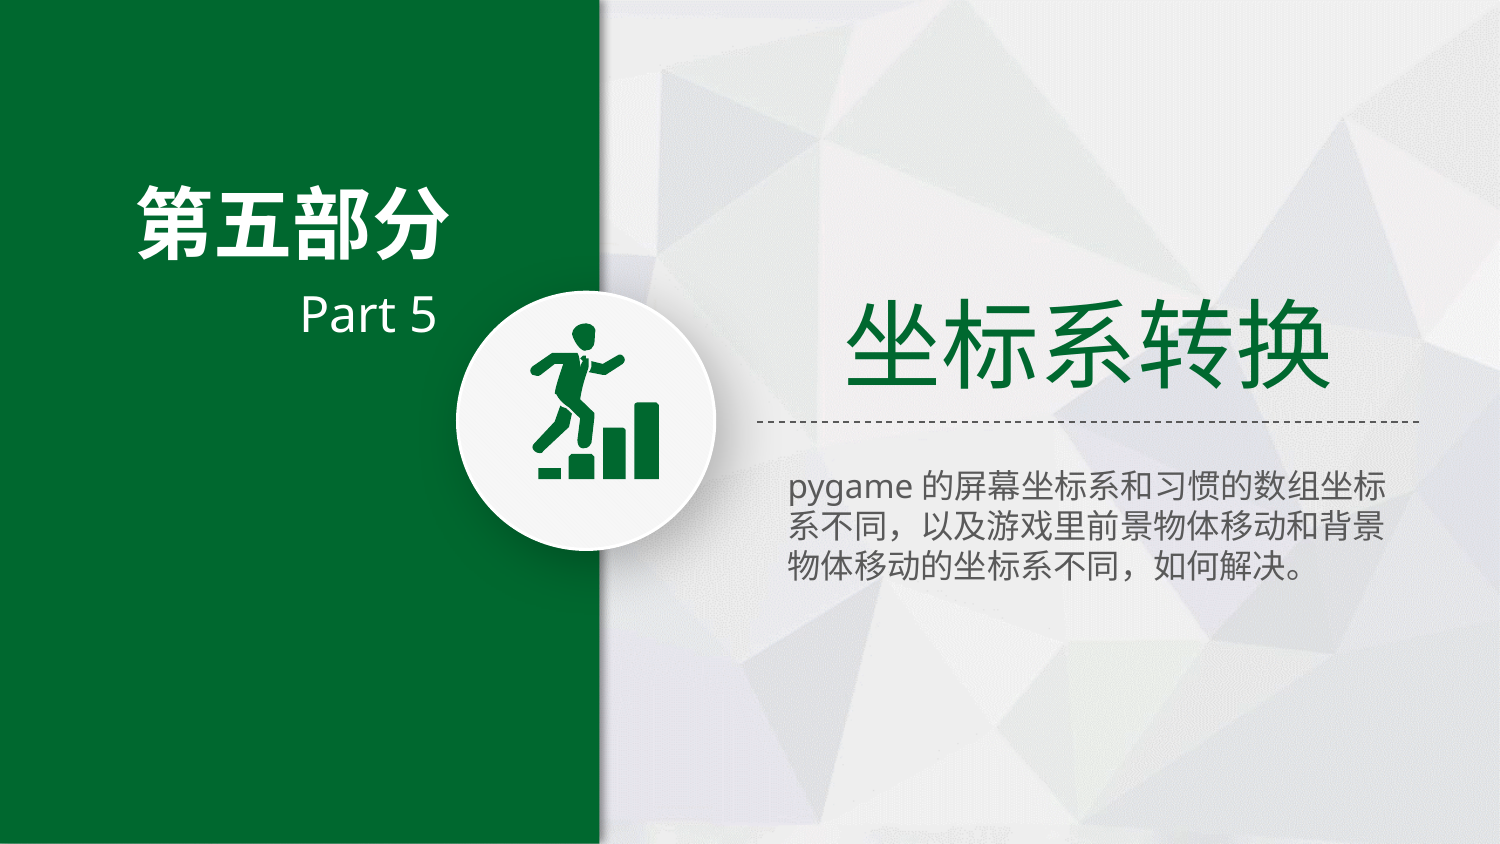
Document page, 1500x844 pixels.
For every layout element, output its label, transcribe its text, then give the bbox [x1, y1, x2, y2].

text_box [0, 0, 601, 844]
text_box Part 5 [156, 277, 449, 349]
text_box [529, 323, 660, 480]
text_box 第五部分 [119, 168, 467, 275]
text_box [455, 433, 601, 581]
text_box [455, 290, 717, 552]
picture [601, 0, 1500, 844]
text_box 坐标系转换 [723, 277, 1455, 407]
text_box pygame的屏幕坐标系和习惯的数组坐标系不同，以及游戏里前景物体移动和背景物体移动的坐标系不同，如何解决。 [772, 457, 1405, 593]
